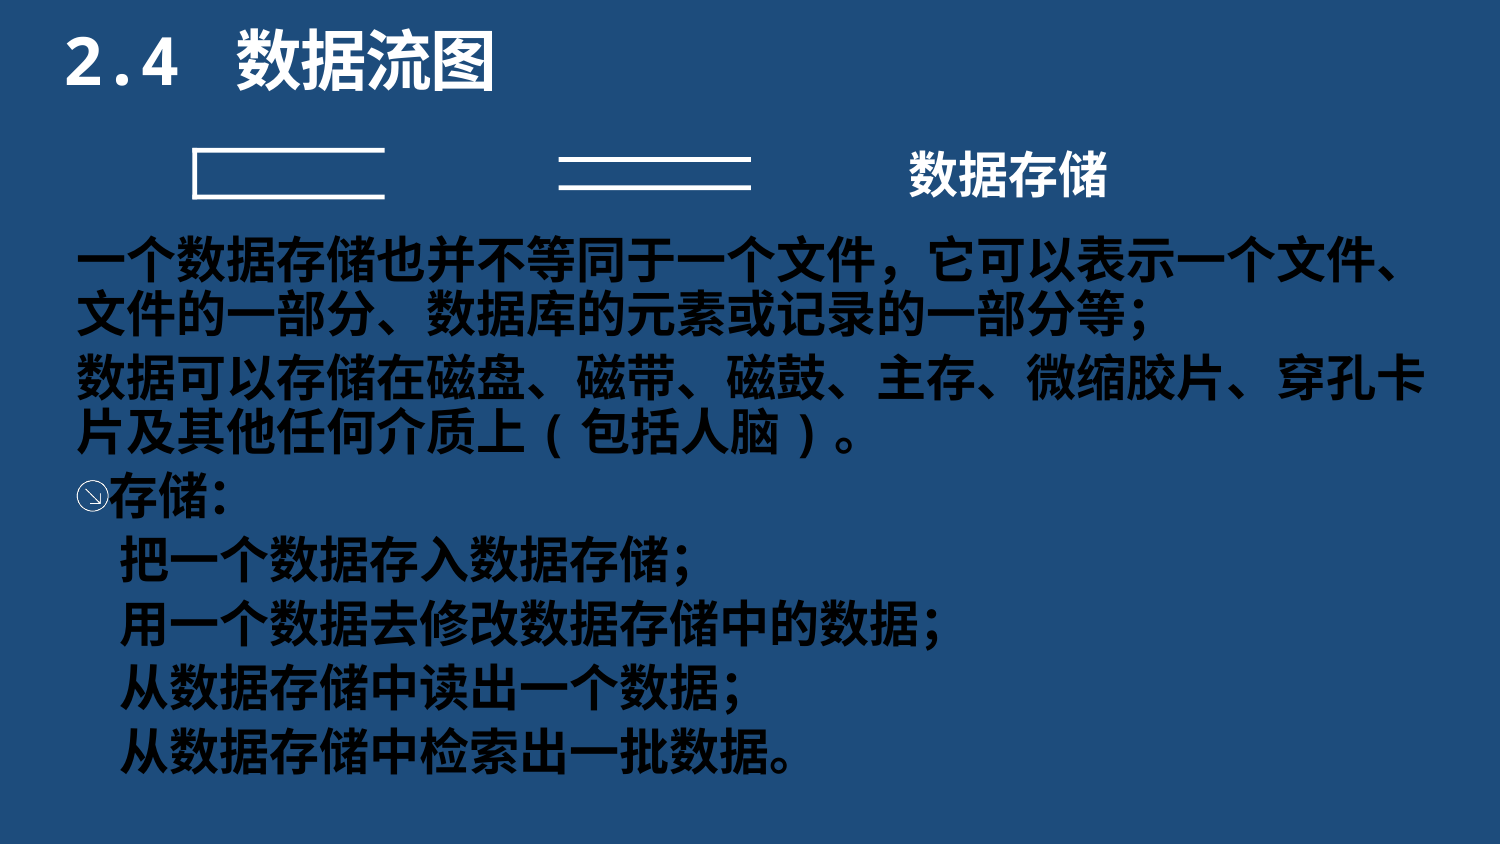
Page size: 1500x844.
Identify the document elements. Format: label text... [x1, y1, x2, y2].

title 2.4 数据流图 [63, 28, 1436, 101]
list 一个数据存储也并不等同于一个文件，它可以表示一个文件、文件的一部分、数据库的元素或记录的一部分等； 数据可以存储在磁盘、磁带、磁鼓、主存、微缩胶片、穿孔卡片及其他任何介质上(包括人脑)。 存储： 把一个数据存入数据存储； 用一个数据去修改数据存储中的数据； 从数据存储中读出一个数据； 从数据存储中检索出一批数据。 [76, 235, 1447, 800]
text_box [194, 149, 383, 198]
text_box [560, 159, 749, 188]
text_box 数据存储 [893, 135, 1124, 211]
picture [76, 479, 109, 512]
